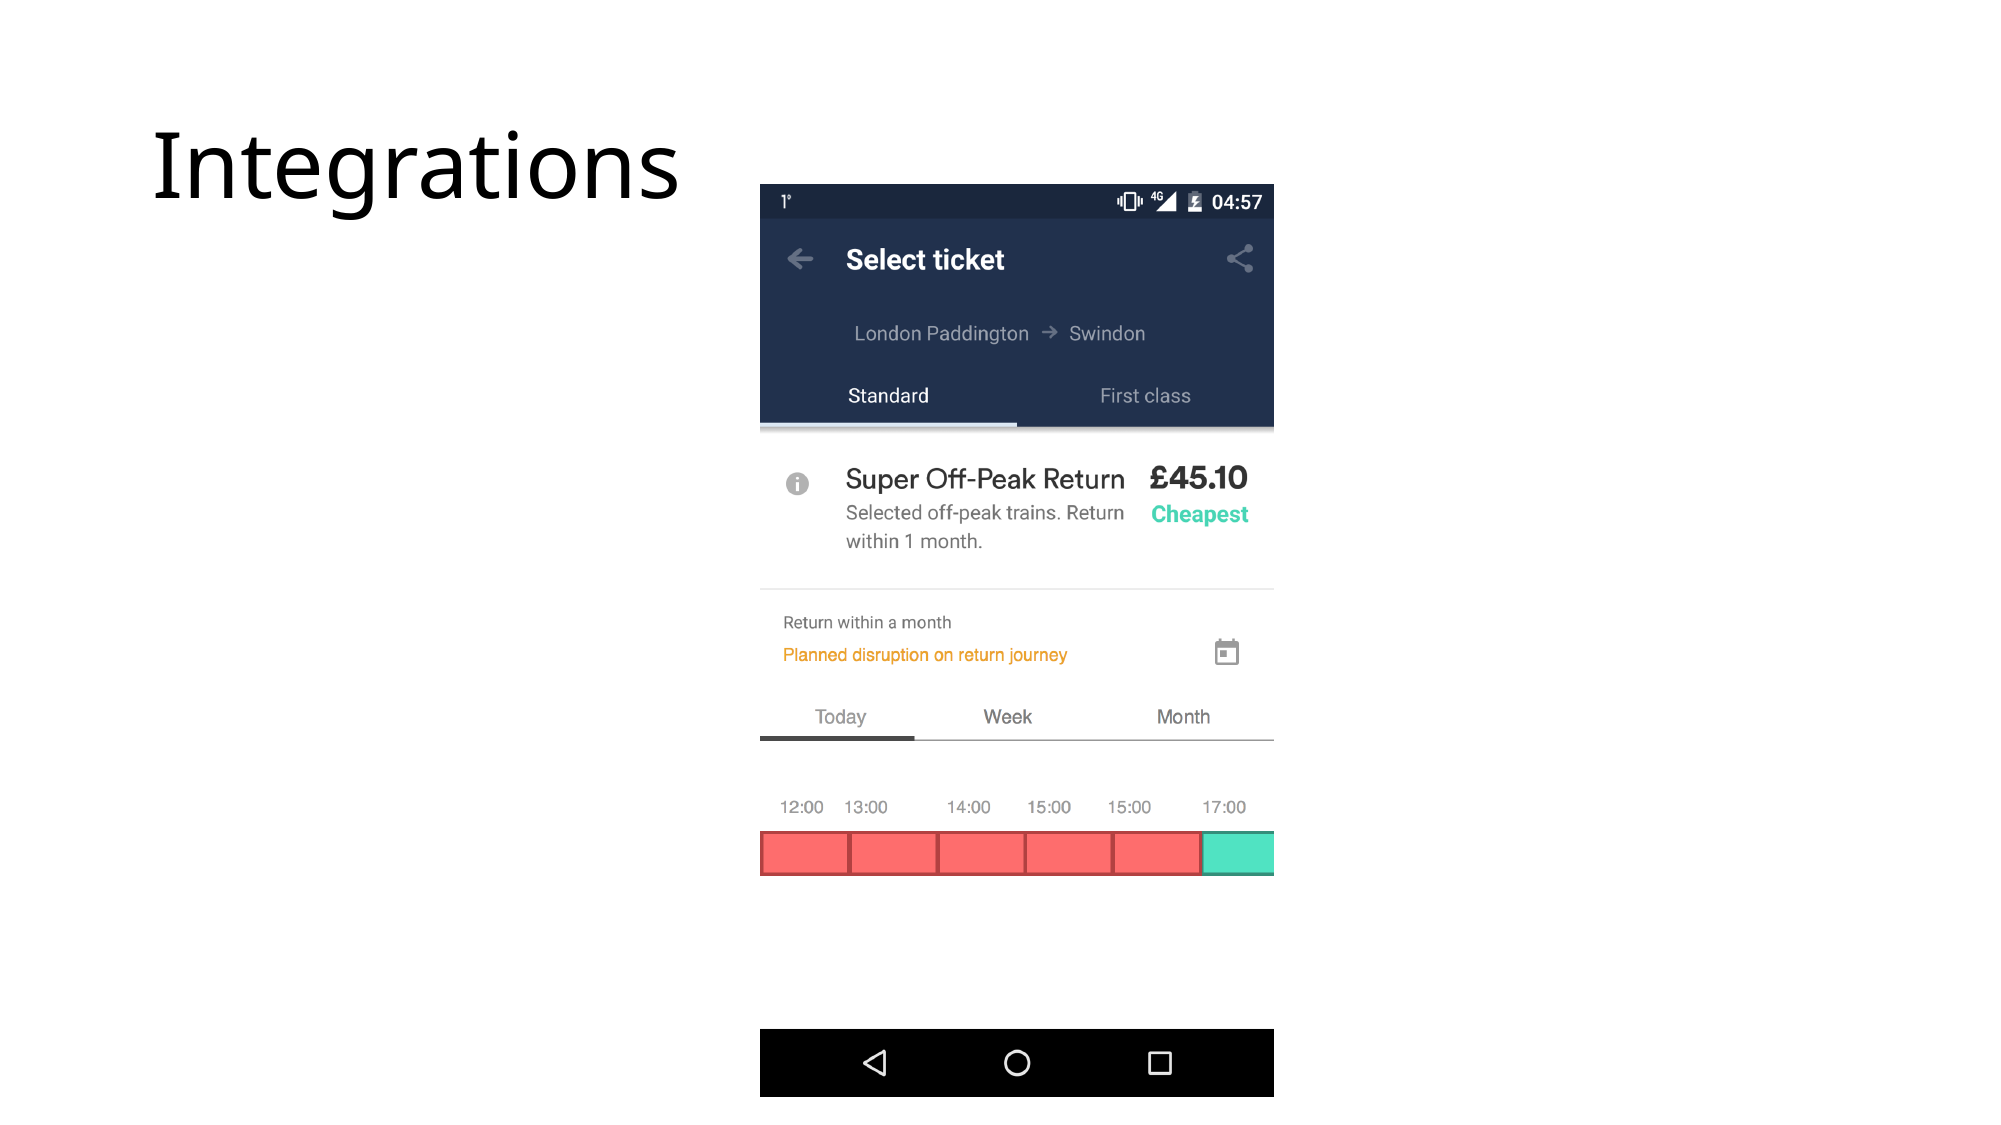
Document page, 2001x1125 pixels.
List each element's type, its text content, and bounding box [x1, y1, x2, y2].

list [760, 184, 1274, 1097]
title Integrations [137, 59, 1863, 278]
